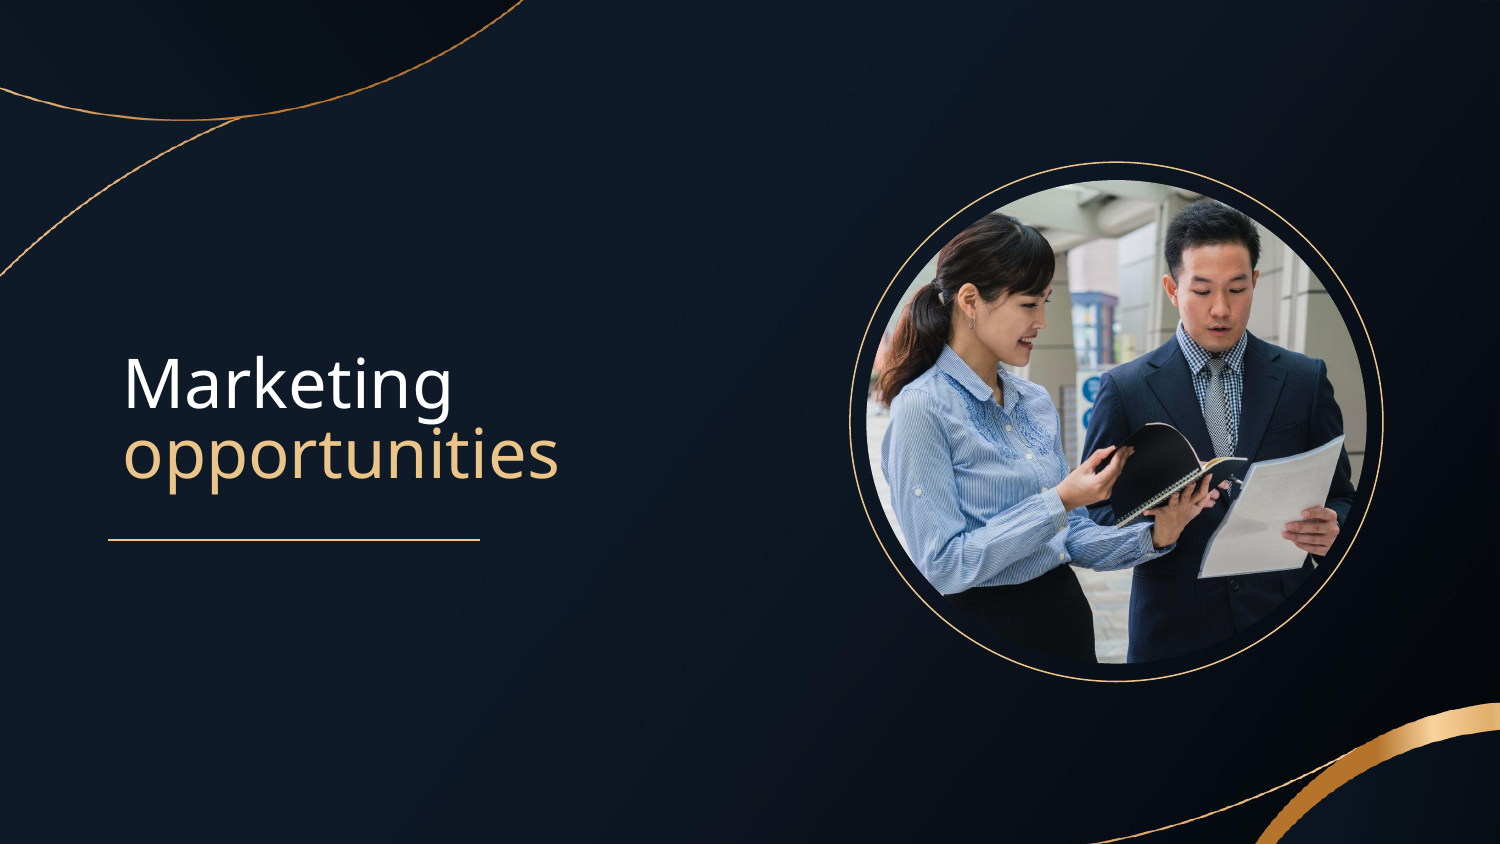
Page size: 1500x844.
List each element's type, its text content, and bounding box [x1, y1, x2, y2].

text_box [1373, 351, 1383, 493]
text_box [1045, 672, 1188, 682]
text_box [1024, 162, 1208, 178]
text_box [849, 347, 861, 496]
picture [0, 0, 1500, 844]
title Marketing opportunities [107, 202, 702, 643]
